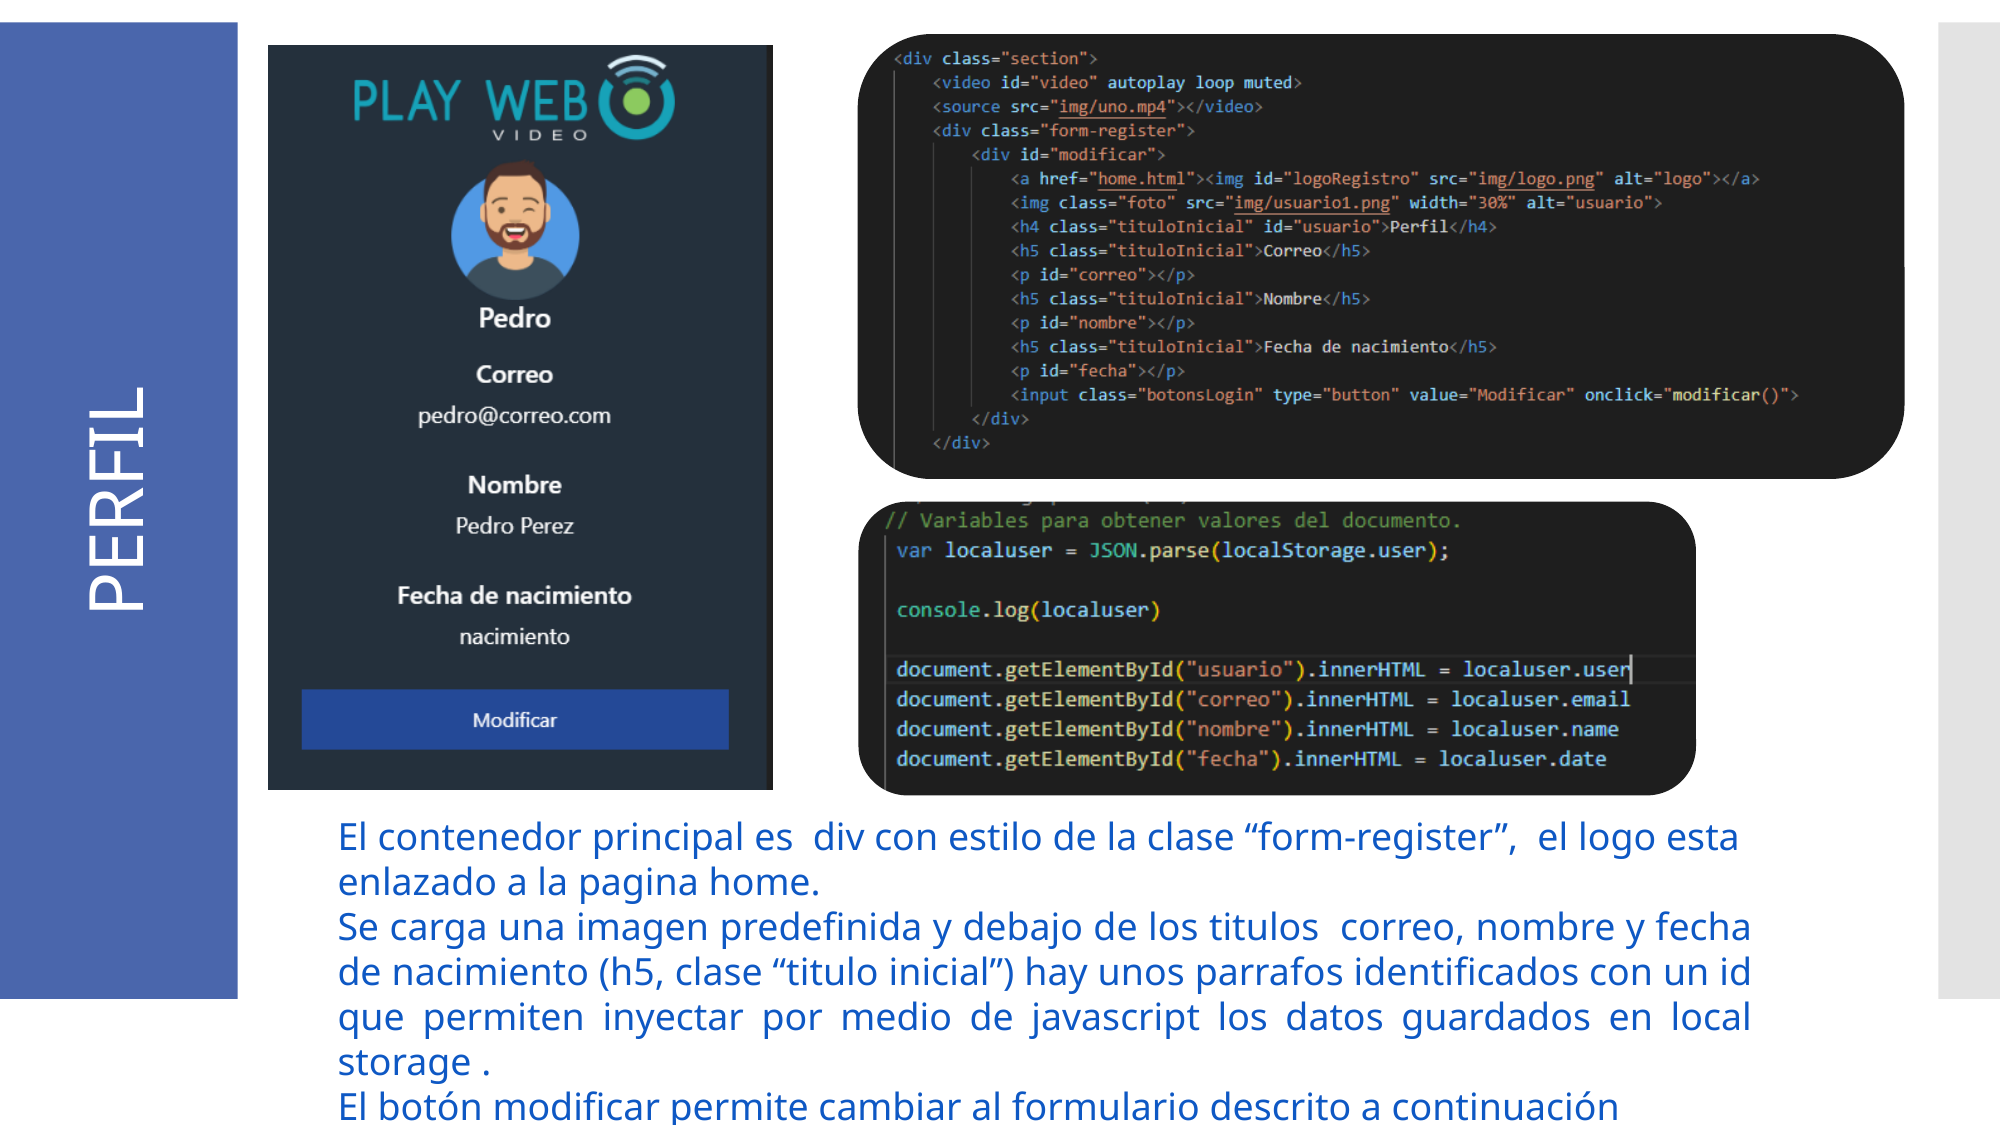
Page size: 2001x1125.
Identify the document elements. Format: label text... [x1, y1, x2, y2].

picture [267, 45, 773, 790]
picture [858, 501, 1697, 796]
picture [857, 33, 1905, 480]
title PERFIL [0, 22, 238, 982]
text_box El contenedor principal es div con estilo de la clase “form-register”, el logo esta enlazado a la pagina home. Se carga una imagen predefinida y debajo de los titulos correo, nombre y fecha de nacimiento (h5, clase “titulo inicial”) hay unos parrafos identificados con un id que permiten inyectar por medio de javascript los datos guardados en local storage . El botón modificar permite cambiar al formulario descrito a continuación [322, 805, 1769, 1125]
